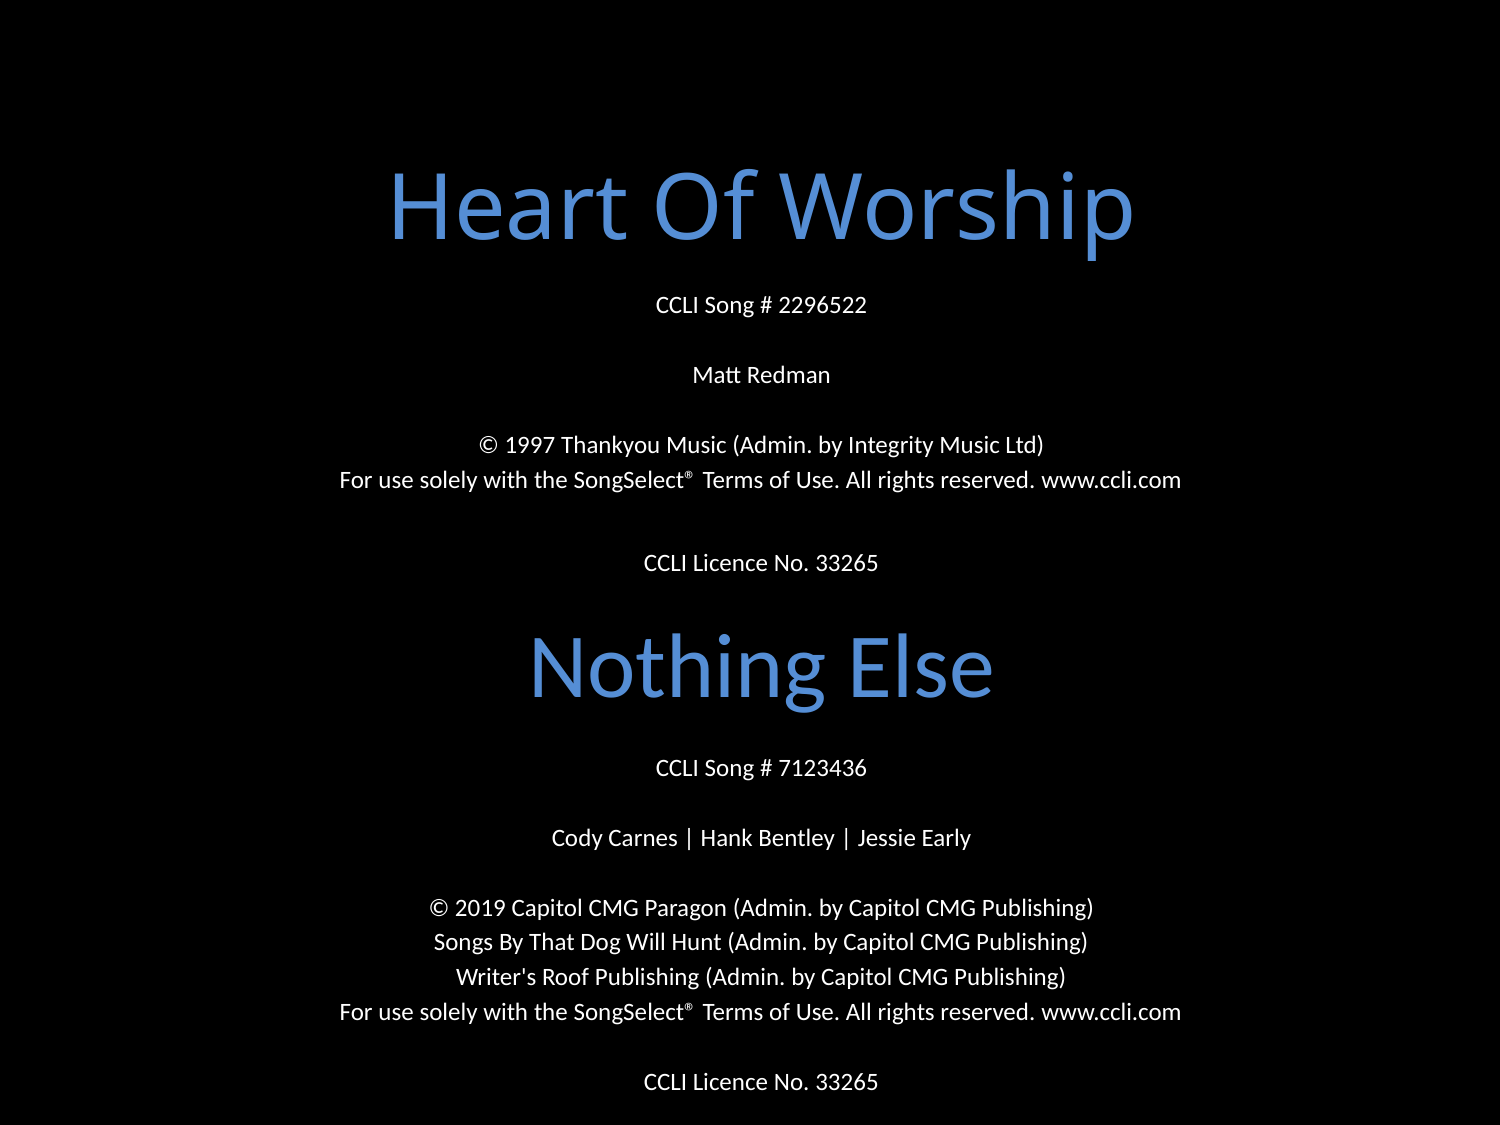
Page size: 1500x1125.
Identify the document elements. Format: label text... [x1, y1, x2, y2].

subtitle Heart Of Worship CCLI Song # 2296522 Matt Redman © 1997 Thankyou Music (Admin. by Integrity Music Ltd) For use solely with the SongSelect® Terms of Use. All rights reserved. www.ccli.com CCLI Licence No. 33265 Nothing Else CCLI Song # 7123436 Cody Carnes | Hank Bentley | Jessie Early © 2019 Capitol CMG Paragon (Admin. by Capitol CMG Publishing) Songs By That Dog Will Hunt (Admin. by Capitol CMG Publishing) Writer's Roof Publishing (Admin. by Capitol CMG Publishing) For use solely with the SongSelect® Terms of Use. All rights reserved. www.ccli.com CCLI Licence No. 33265 [53, 30, 1471, 1094]
